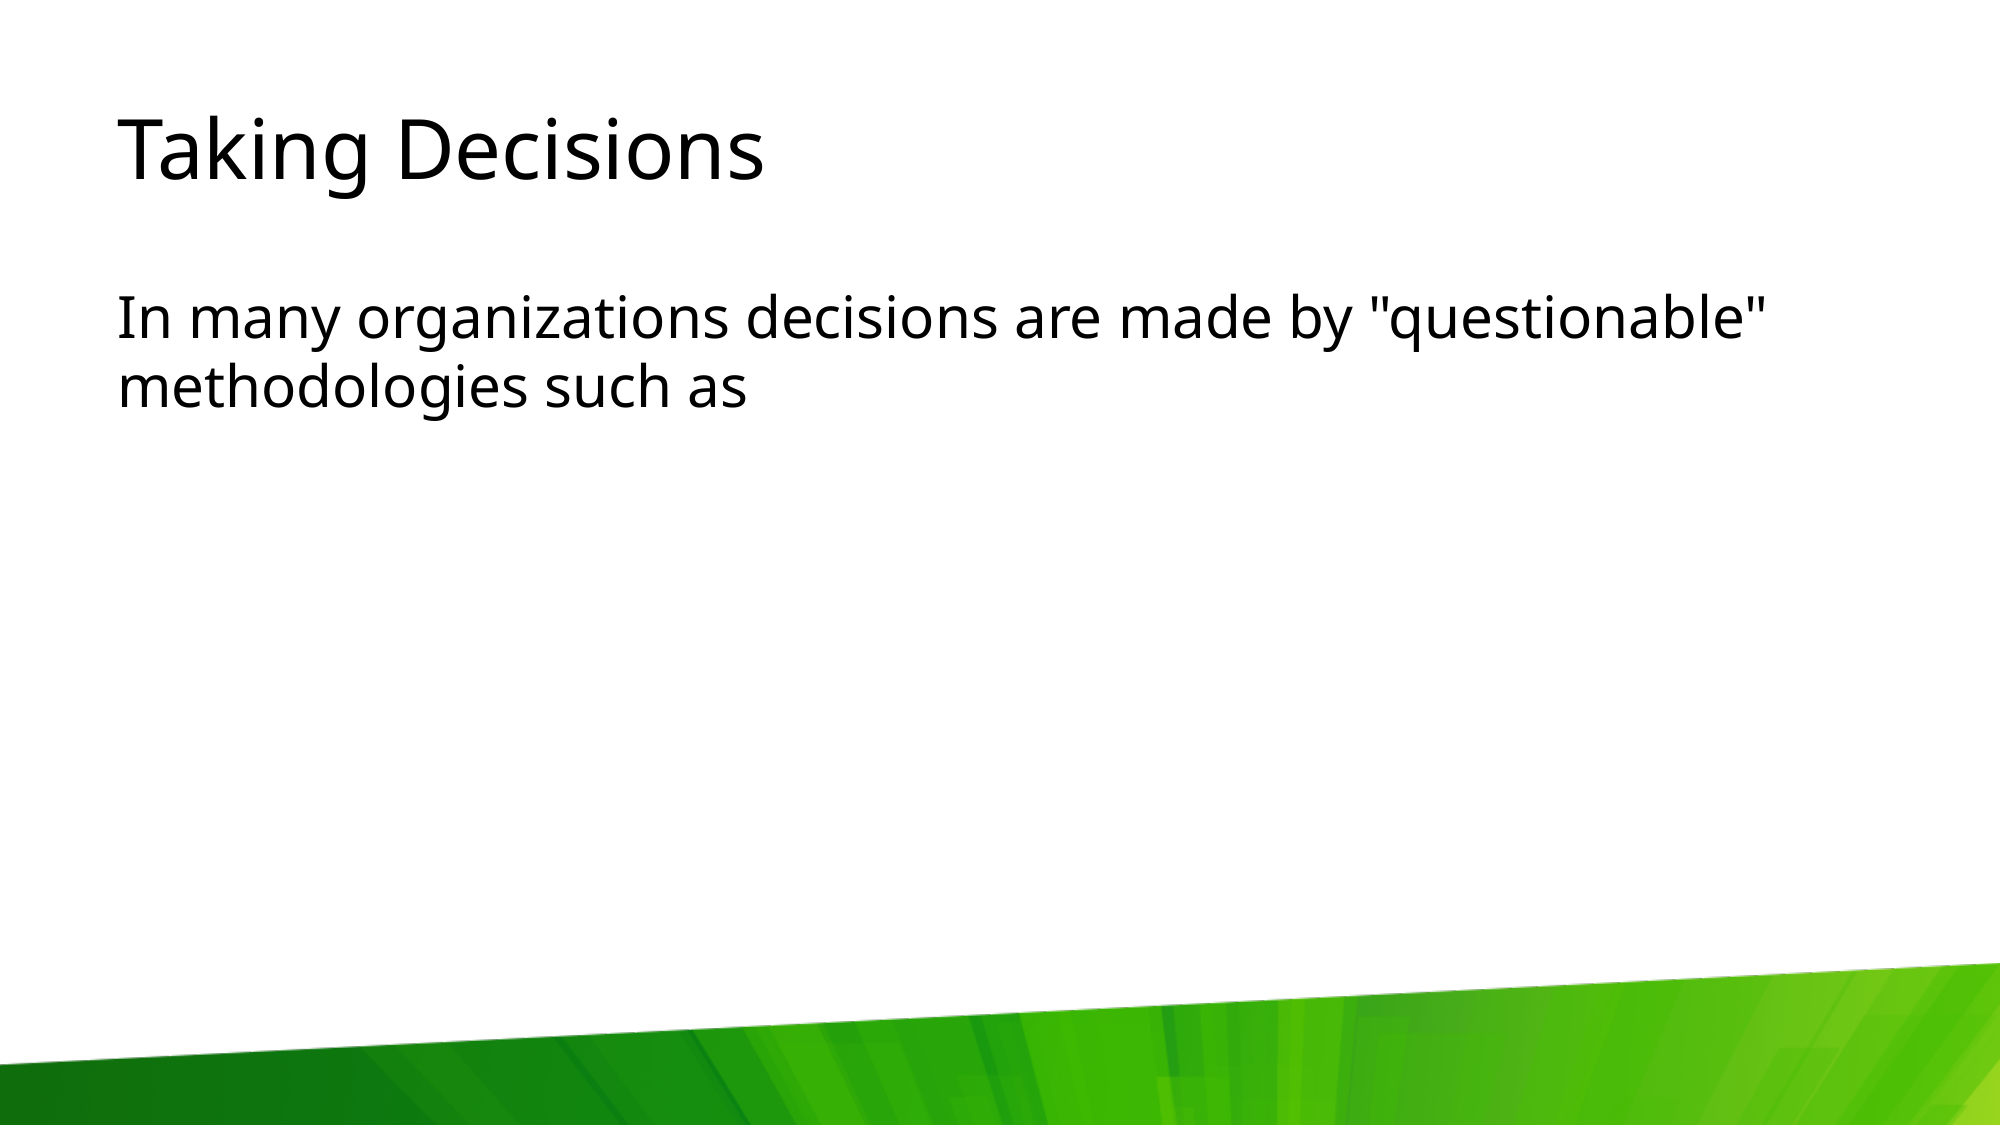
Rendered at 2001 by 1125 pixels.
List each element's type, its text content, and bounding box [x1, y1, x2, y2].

list In many organizations decisions are made by "questionable" methodologies such as [102, 272, 1898, 1014]
picture [0, 963, 2000, 1125]
title Taking Decisions [102, 44, 1898, 262]
